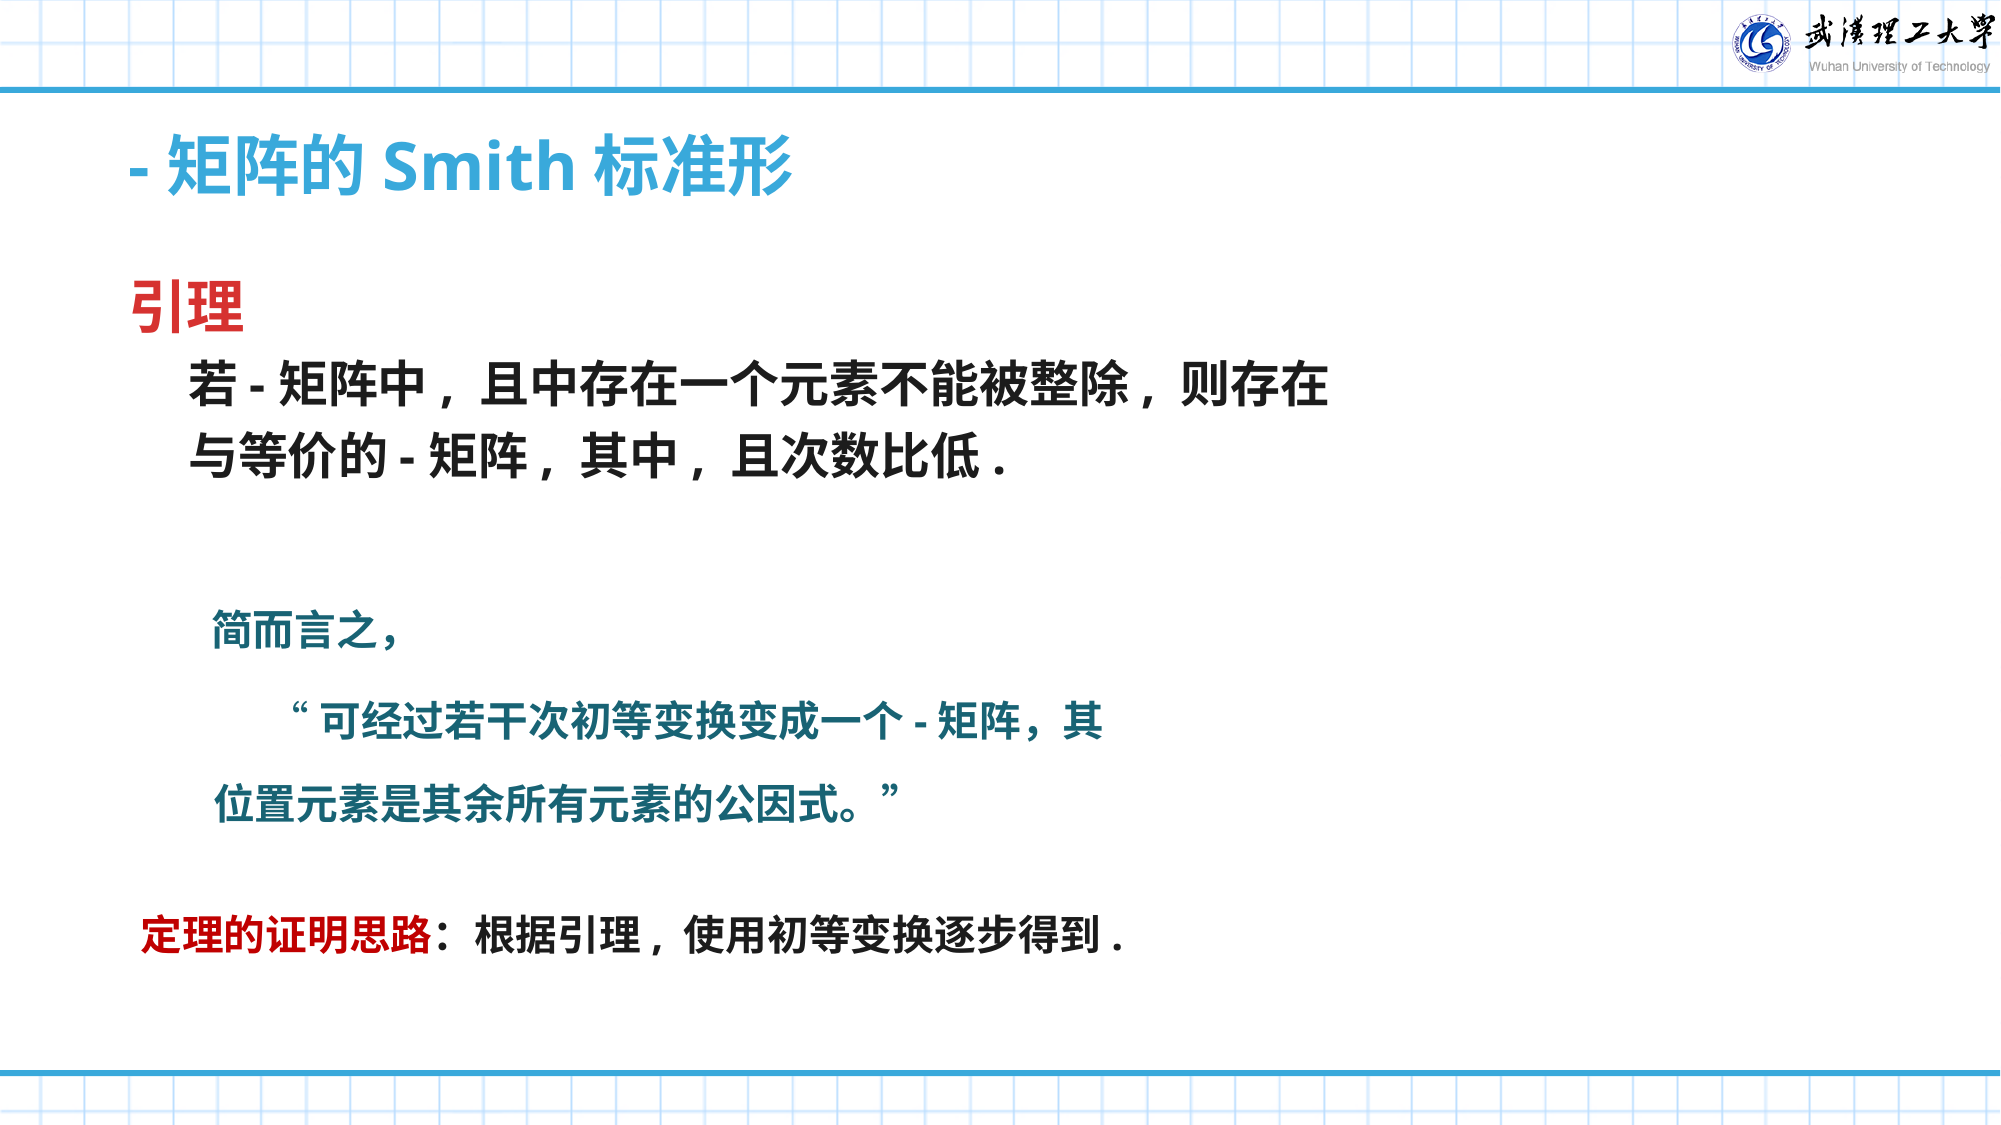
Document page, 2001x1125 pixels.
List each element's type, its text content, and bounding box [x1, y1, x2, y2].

picture [0, 0, 2001, 87]
text_box 定理的证明思路：根据引理, 使用初等变换逐步得到. [66, 891, 1307, 966]
text_box 简而言之， [196, 596, 436, 662]
text_box 位置元素是其余所有元素的公因式。” [198, 771, 938, 836]
picture [0, 1077, 2001, 1125]
